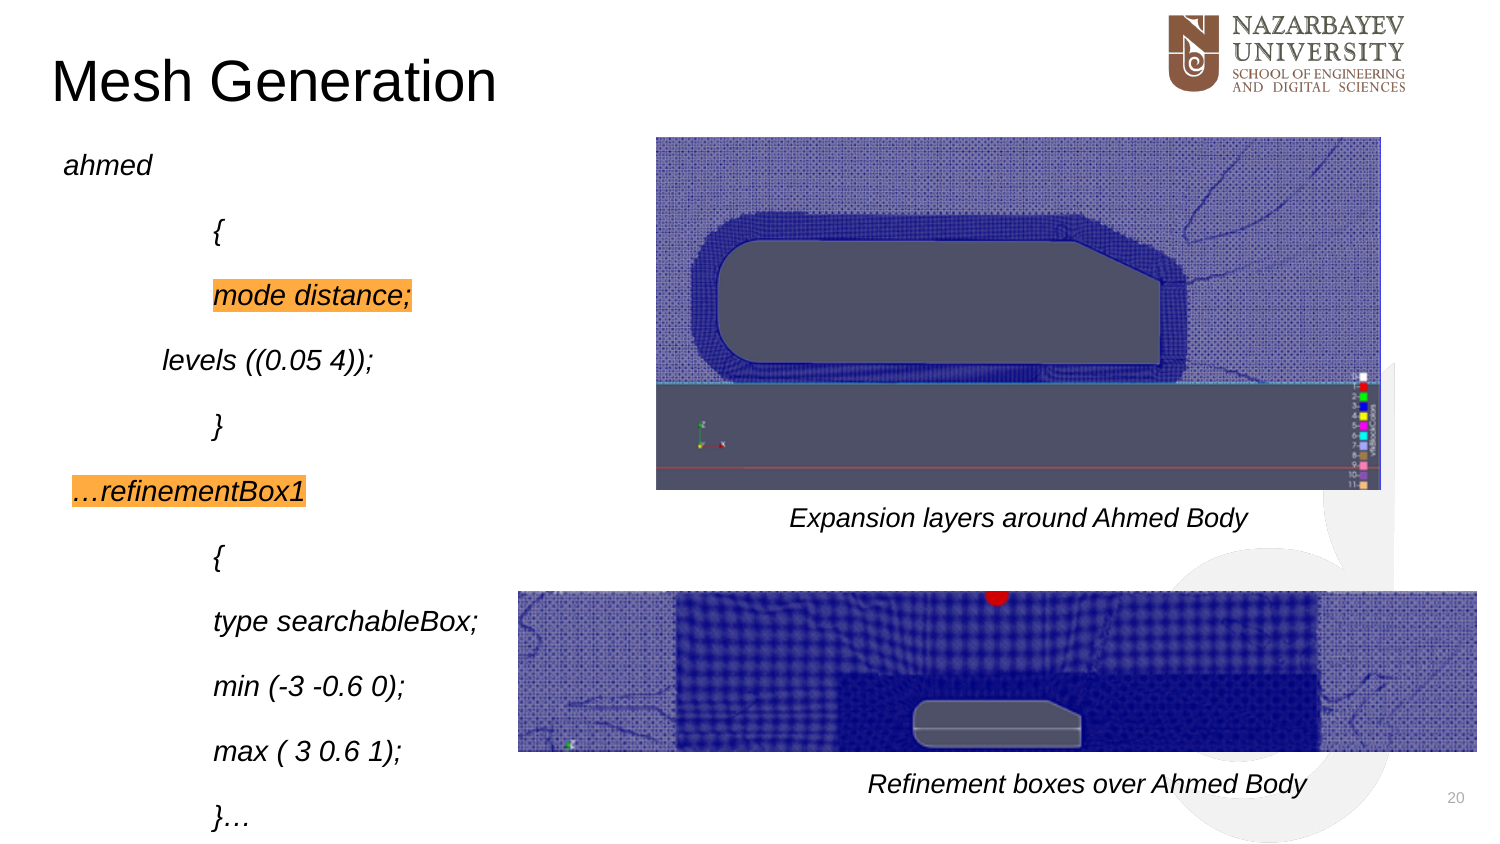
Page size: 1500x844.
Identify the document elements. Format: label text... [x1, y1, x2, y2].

list ahmed { mode distance; levels ((0.05 4)); } …refinementBox1 { type searchableBox; min (-3 -0.6 0); max ( 3 0.6 1); }… [48, 125, 507, 844]
slide_number 20 [1389, 764, 1480, 830]
picture [1166, 11, 1406, 27]
list Expansion layers around Ahmed Body [690, 498, 1347, 554]
title Mesh Generation [35, 27, 1434, 122]
picture [518, 137, 1477, 844]
text_box Refinement boxes over Ahmed Body [840, 761, 1333, 815]
